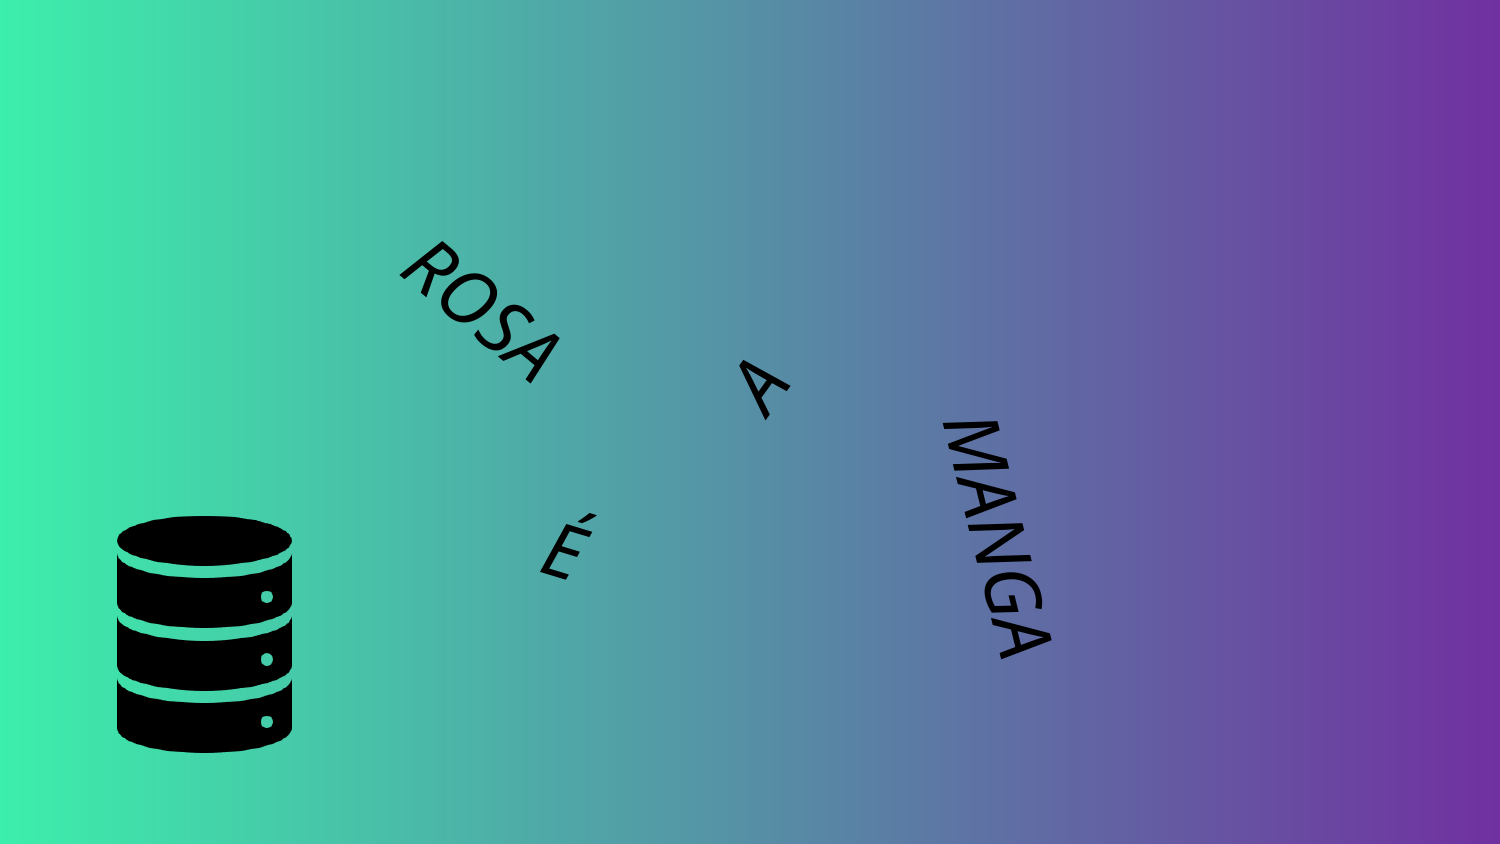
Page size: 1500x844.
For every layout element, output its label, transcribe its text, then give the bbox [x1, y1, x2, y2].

text_box MANGA [890, 241, 1089, 711]
picture [54, 484, 354, 784]
text_box ROSA [259, 108, 675, 476]
text_box A [608, 133, 956, 540]
text_box É [374, 449, 843, 675]
